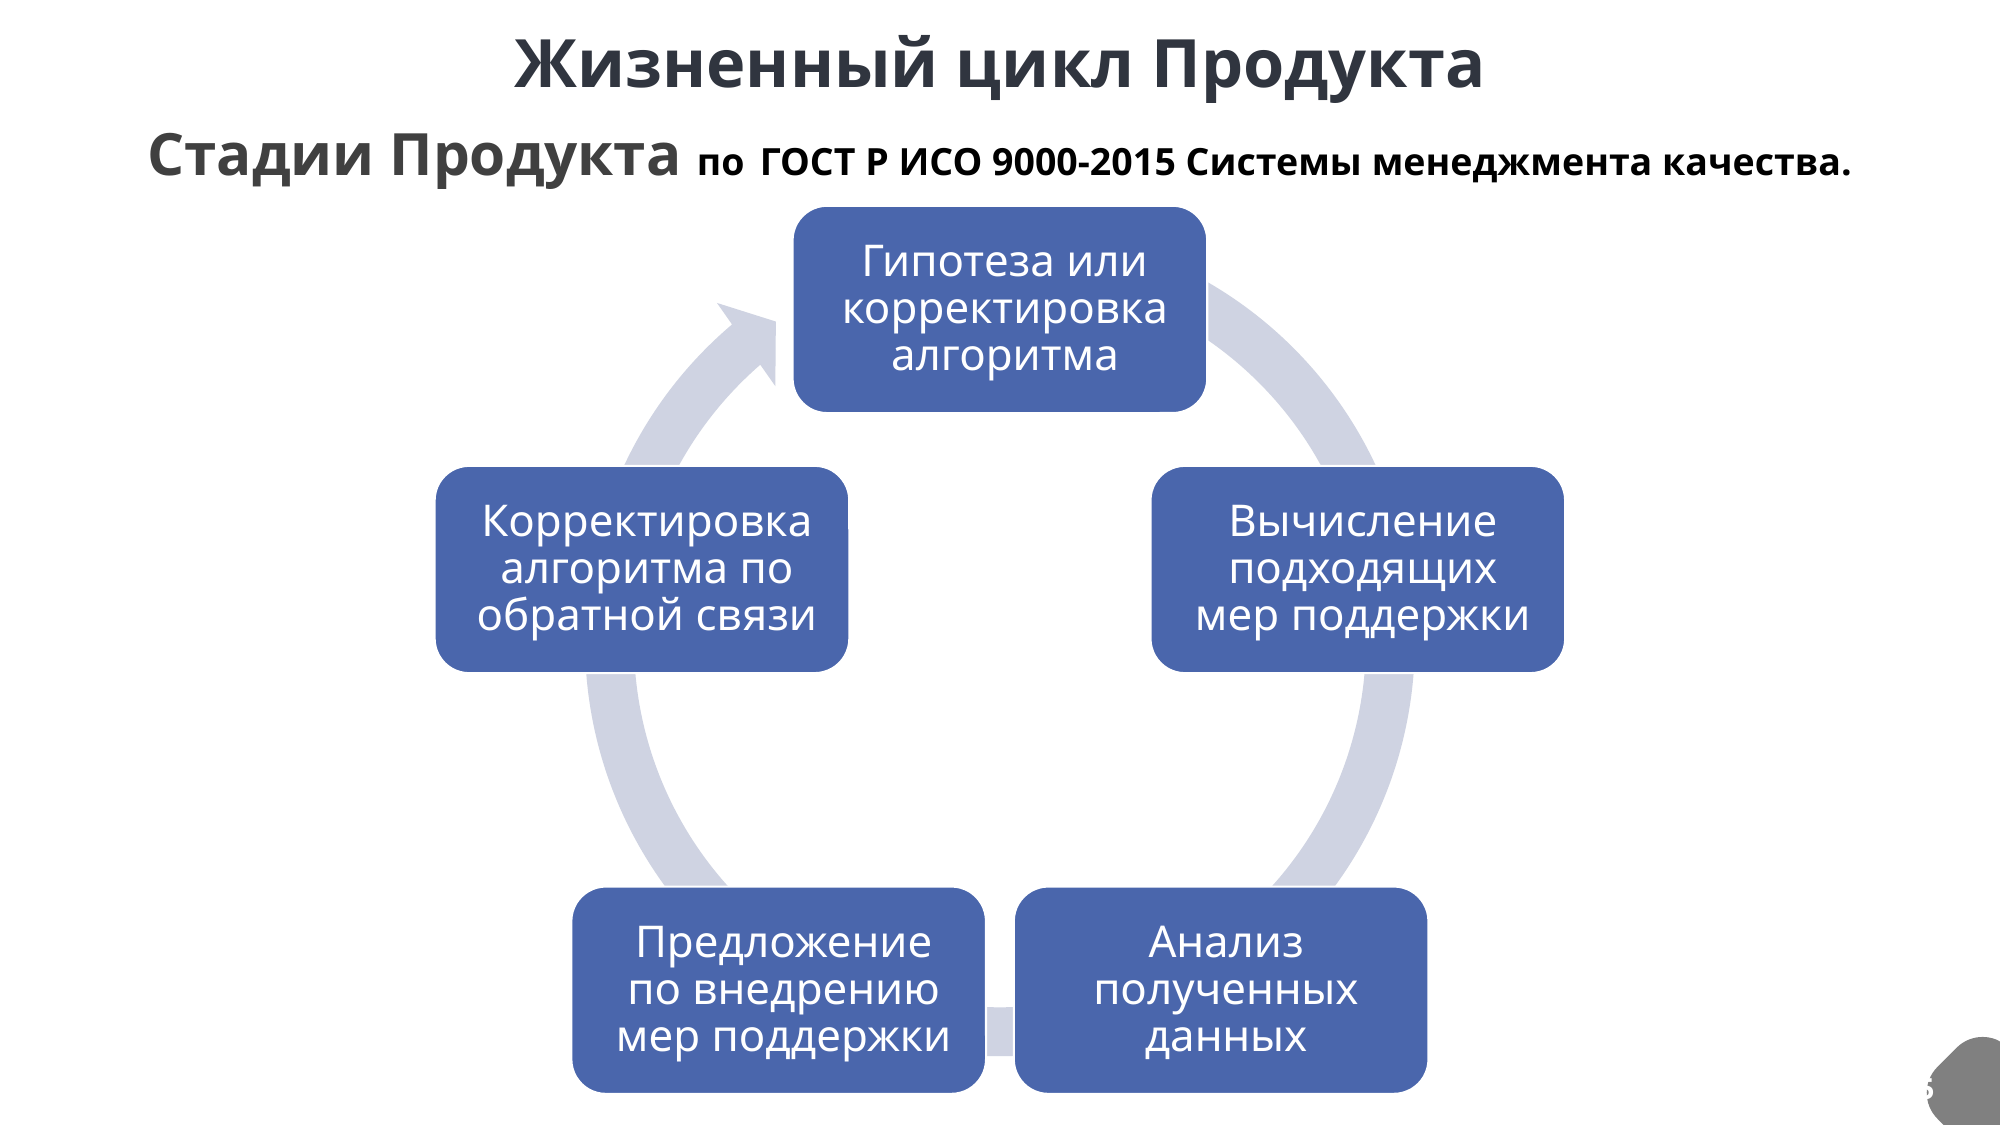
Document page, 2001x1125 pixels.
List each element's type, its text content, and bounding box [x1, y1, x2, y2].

text_box Жизненный цикл Продукта [0, 21, 2000, 102]
text_box 15 [1886, 1063, 2000, 1118]
text_box [1939, 1035, 2000, 1063]
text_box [333, 205, 1667, 1095]
text_box Стадии Продукта по ГОСТ Р ИСО 9000-2015 Системы менеджмента качества. [0, 109, 2000, 265]
text_box [1935, 1118, 2000, 1125]
